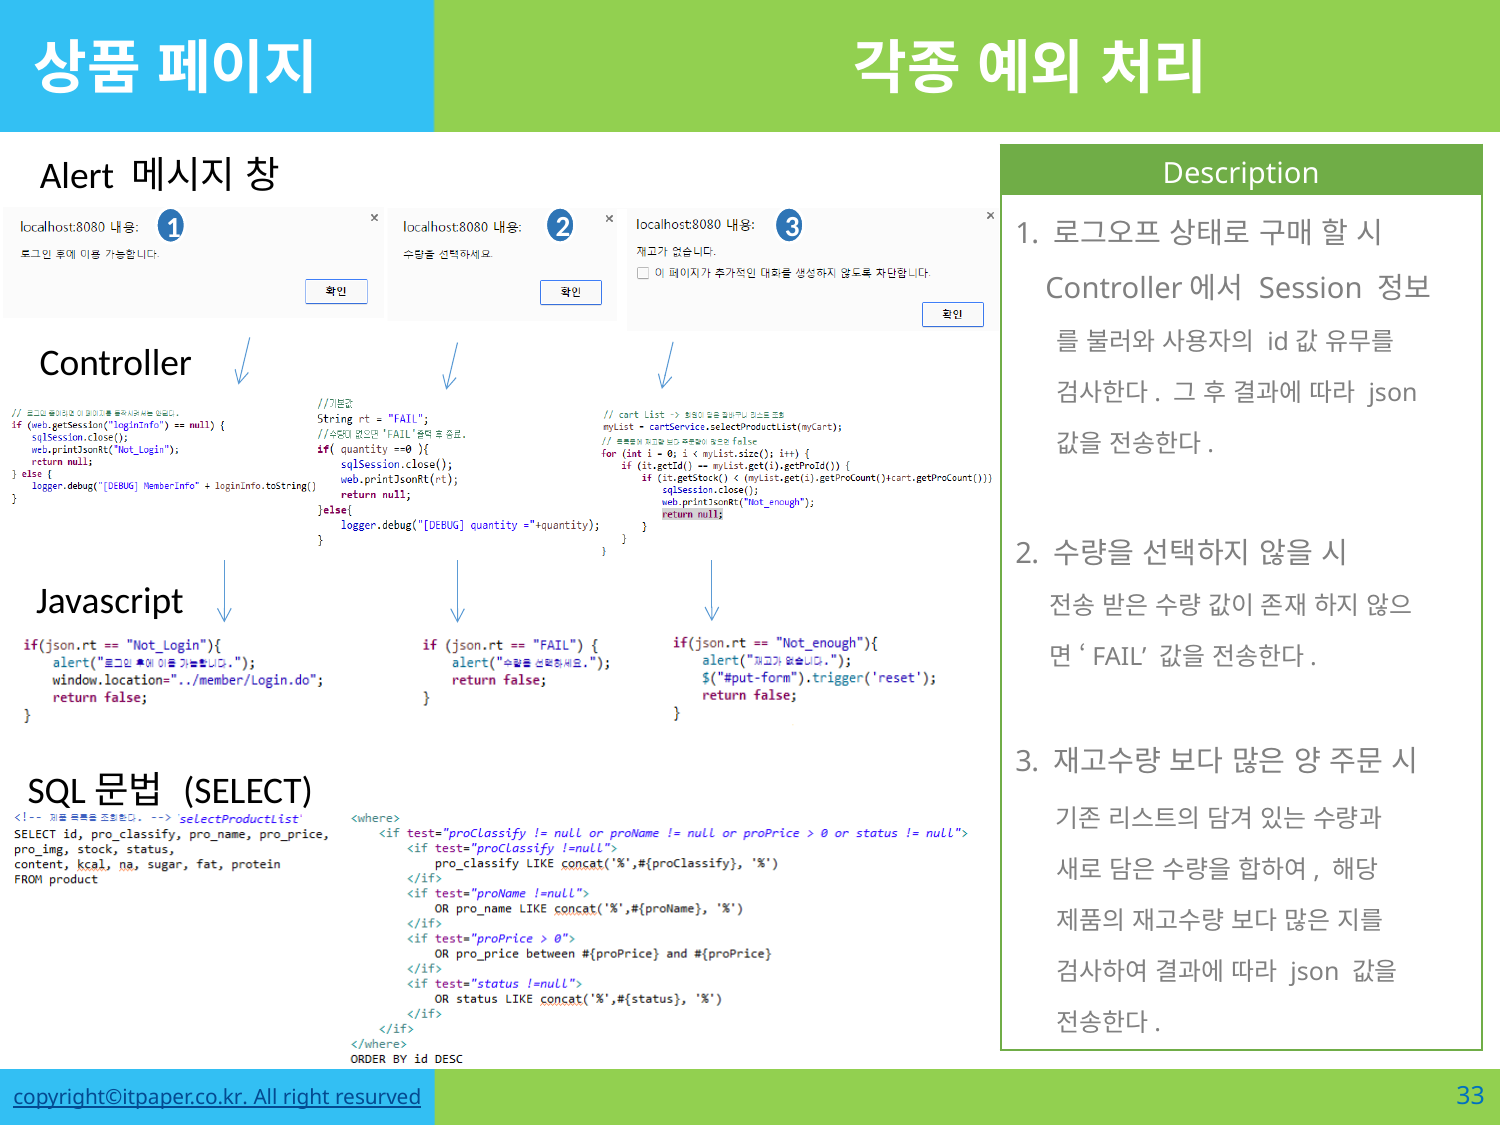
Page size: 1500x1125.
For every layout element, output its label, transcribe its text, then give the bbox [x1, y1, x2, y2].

picture [2, 207, 999, 331]
text_box SQL문법 (SELECT) [12, 759, 328, 810]
picture [9, 395, 993, 560]
picture [9, 810, 969, 1065]
slide_number 33 [1162, 1072, 1500, 1121]
text_box Controller [24, 331, 207, 391]
text_box Javascript [21, 568, 199, 629]
text_box Alert 메시지 창 [25, 144, 296, 204]
picture [0, 0, 1500, 132]
picture [14, 630, 939, 730]
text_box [661, 341, 674, 389]
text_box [446, 342, 458, 390]
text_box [238, 337, 250, 385]
list 로그오프 상태로 구매 할 시 Controller에서 Session 정보 를 불러와 사용자의 id값 유무를 검사한다. 그 후 결과에 따라 json 값을 전송한다. 수량을 선택하지 않을 시 전송 받은 수량 값이 존재 하지 않으 면 ‘FAIL’ 값을 전송한다. 재고수량 보다 많은 양 주문 시 기존 리스트의 담겨 있는 수량과 새로 담은 수량을 합하여, 해당 제품의 재고수량 보다 많은 지를 검사하여 결과에 따라 json 값을 전송한다. [1000, 206, 1482, 1050]
